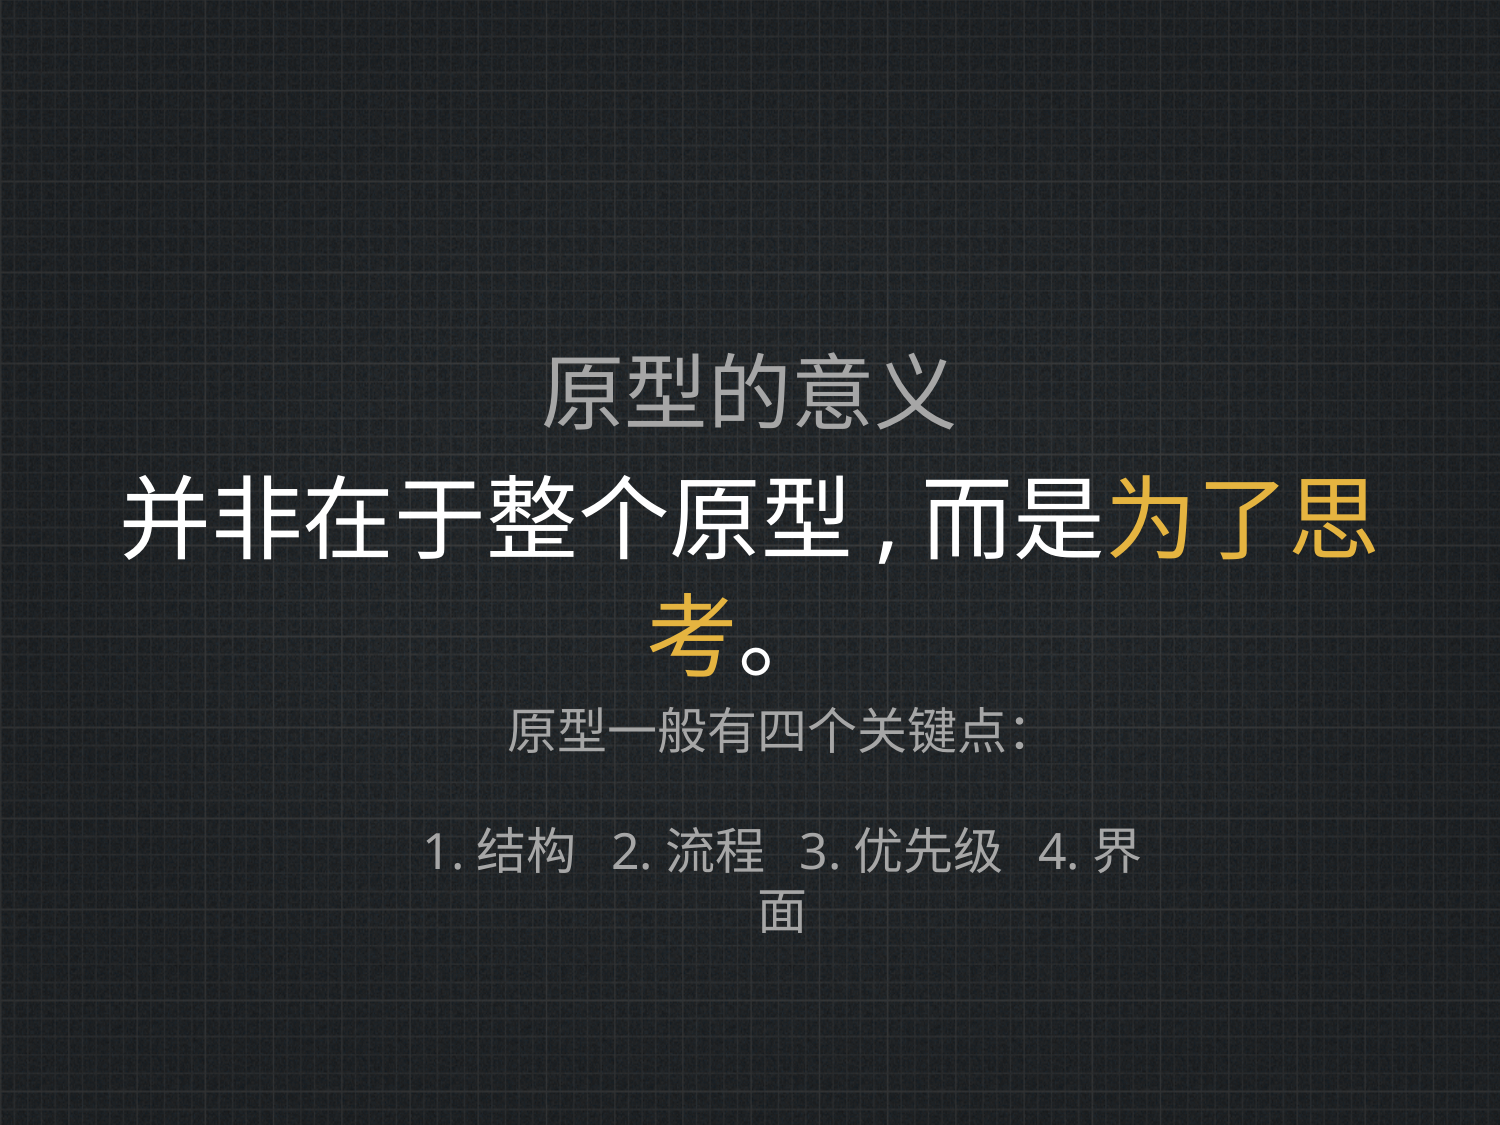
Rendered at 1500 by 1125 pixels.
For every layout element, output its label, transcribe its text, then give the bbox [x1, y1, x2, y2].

text_box 原型一般有四个关键点： 1.结构 2.流程 3.优先级 4.界面 [407, 692, 1158, 948]
list 原型的意义 并非在于整个原型,而是为了思考。 [75, 333, 1425, 776]
picture [0, 0, 1500, 1125]
